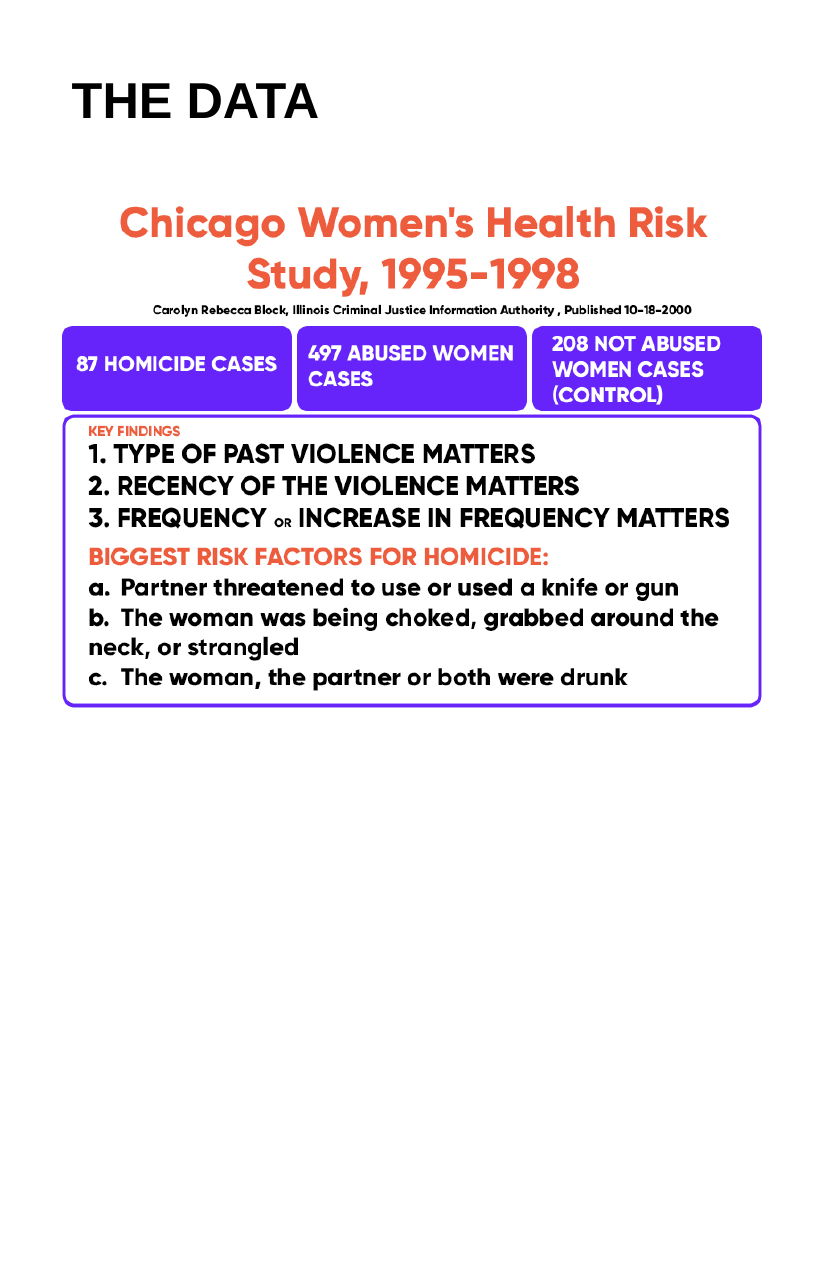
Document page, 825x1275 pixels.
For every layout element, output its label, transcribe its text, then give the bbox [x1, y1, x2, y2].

title THE DATA [56, 67, 769, 183]
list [56, 183, 769, 717]
